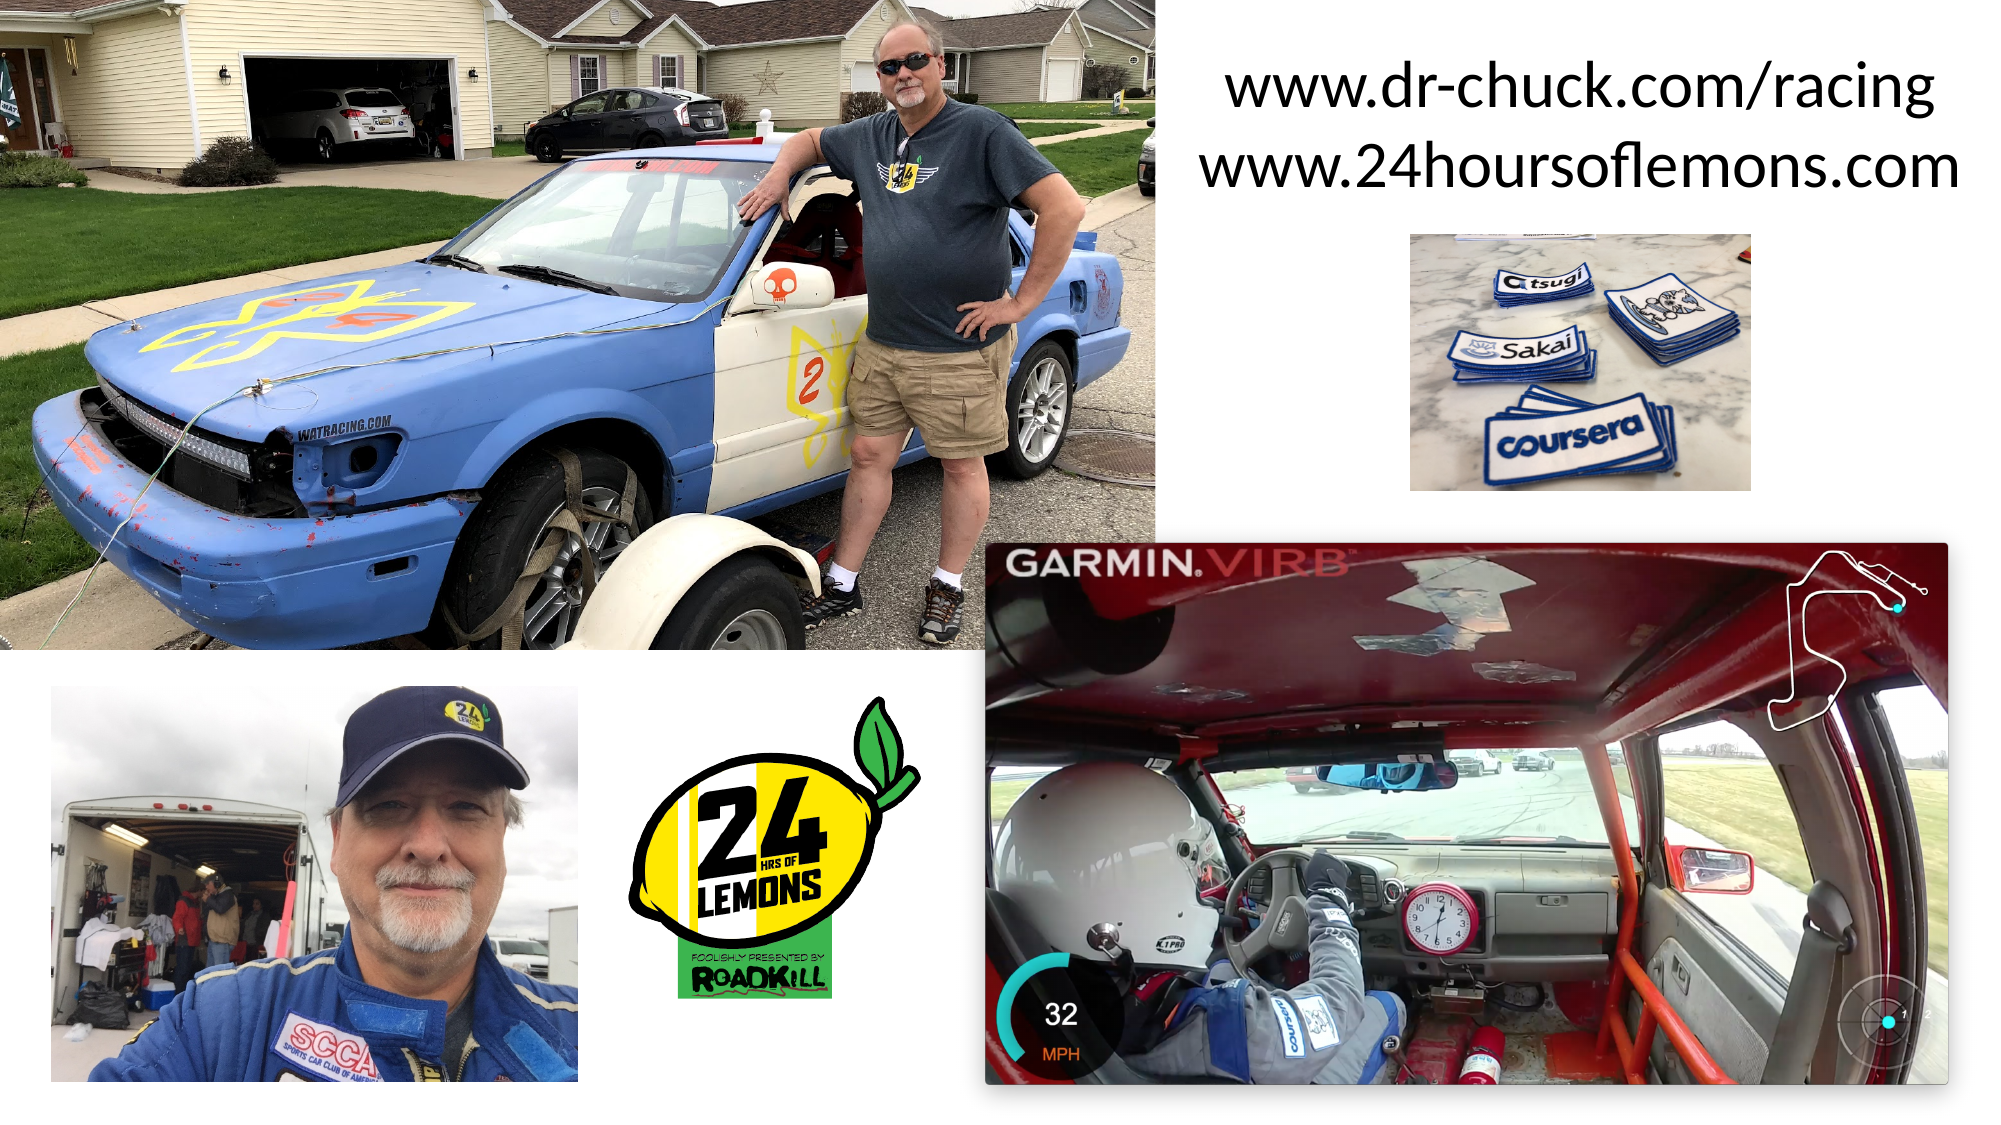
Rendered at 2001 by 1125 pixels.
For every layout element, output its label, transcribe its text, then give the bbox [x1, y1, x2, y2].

picture [628, 696, 921, 999]
picture [51, 686, 578, 1082]
picture [0, 0, 1982, 1125]
text_box www.dr-chuck.com/racing www.24hoursoflemons.com [1183, 33, 1977, 208]
picture [1409, 234, 1751, 491]
